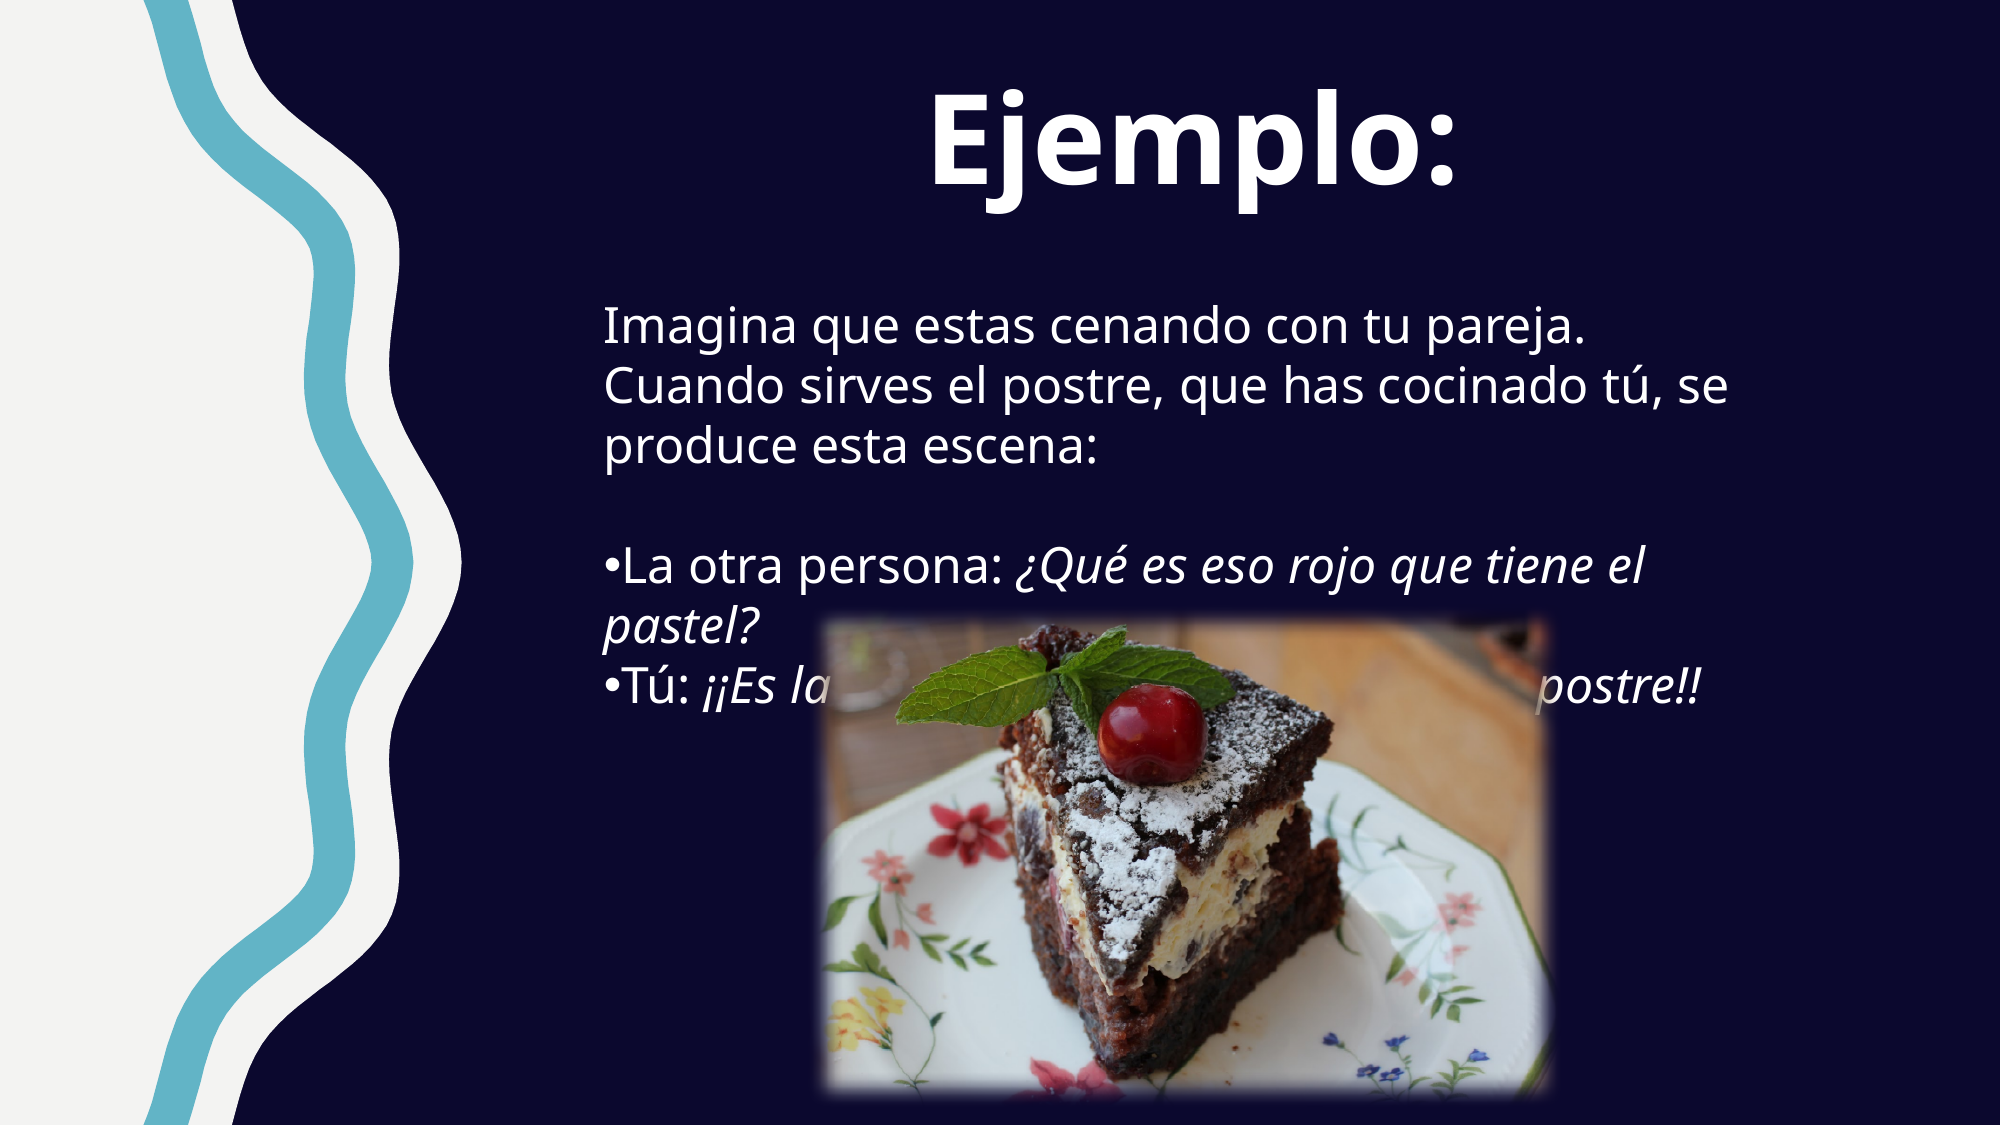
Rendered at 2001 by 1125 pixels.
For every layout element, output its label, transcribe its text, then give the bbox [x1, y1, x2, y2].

text_box Imagina que estas cenando con tu pareja. Cuando sirves el postre, que has cocinado tú, se produce esta escena: La otra persona: ¿Qué es eso rojo que tiene el pastel? Tú: ¡¡Es la última vez que me encargo del postre!! [589, 286, 1796, 722]
picture [807, 604, 1562, 1108]
text_box Ejemplo: [807, 52, 1578, 217]
